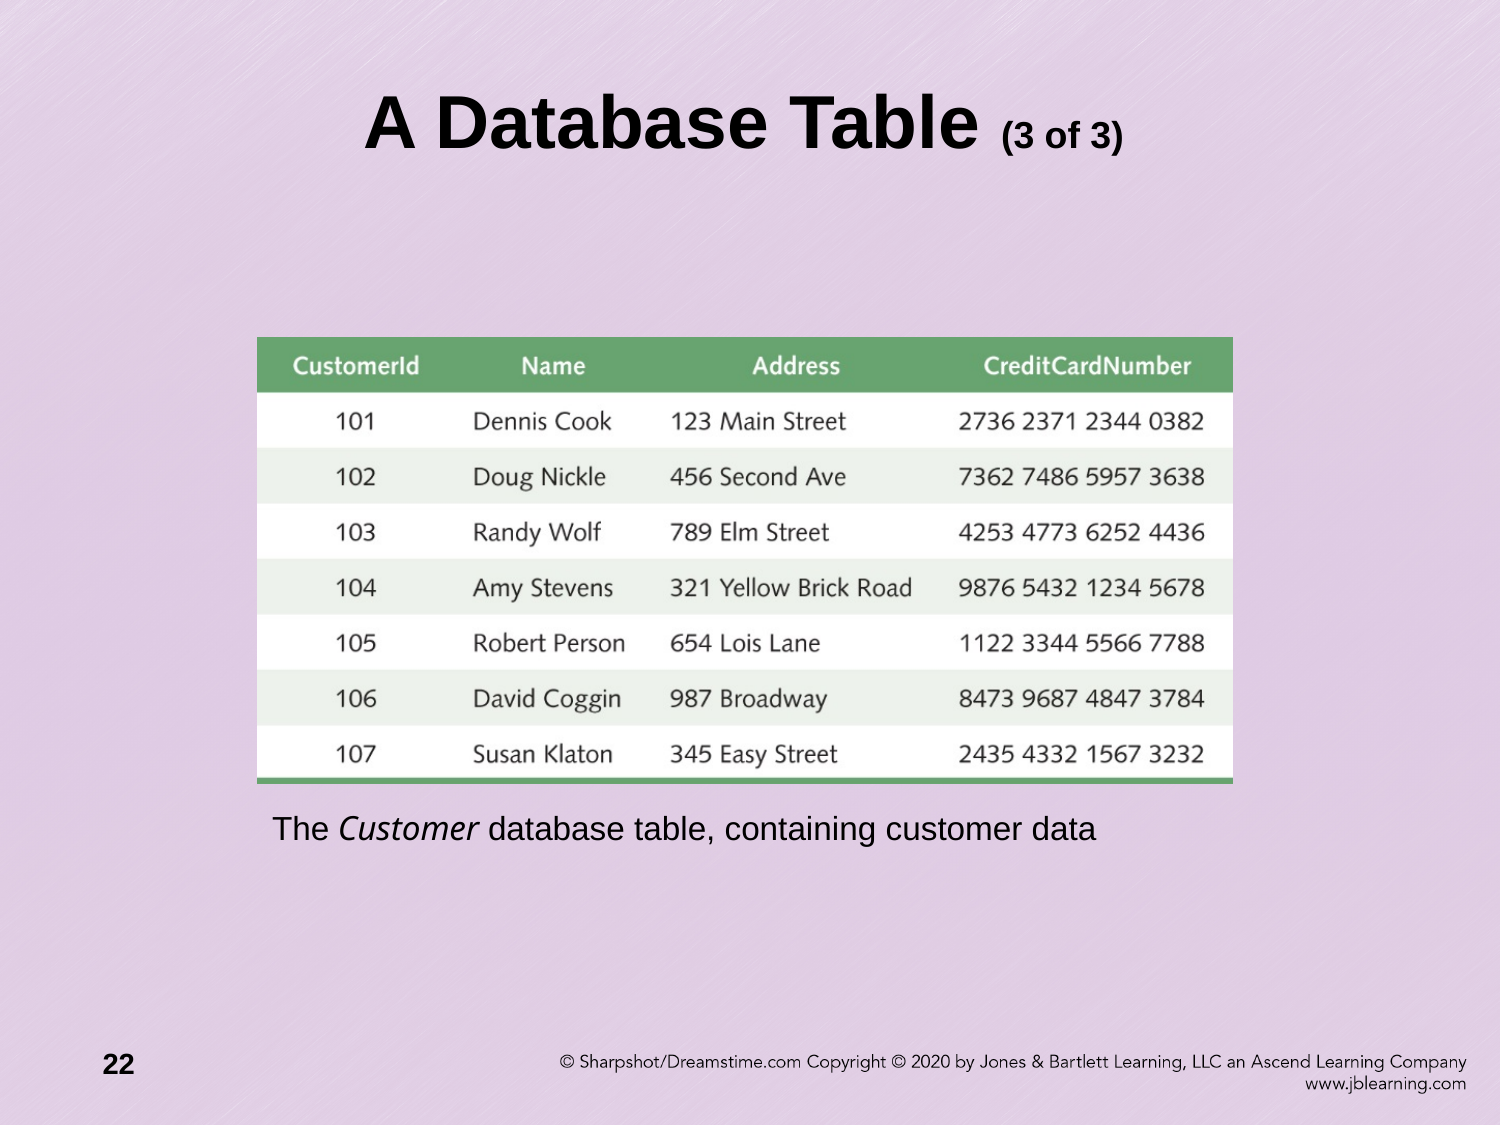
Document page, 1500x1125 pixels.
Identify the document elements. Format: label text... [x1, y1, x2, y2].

title A Database Table (3 of 3) [125, 24, 1363, 213]
text_box The Customer database table, containing customer data [257, 799, 1199, 855]
picture [0, 0, 1500, 1125]
slide_number 22 [87, 1037, 438, 1091]
